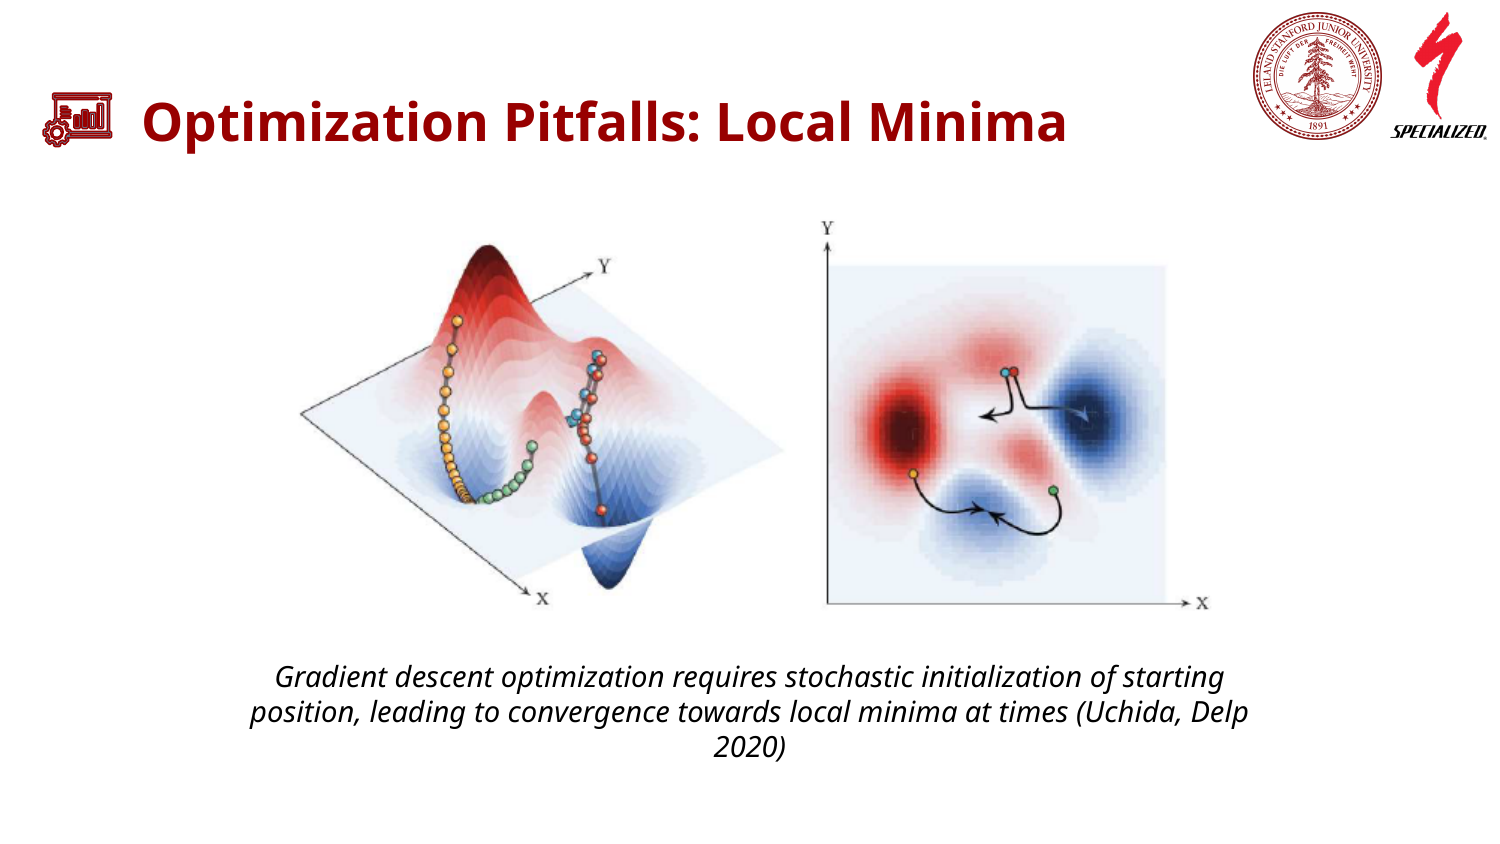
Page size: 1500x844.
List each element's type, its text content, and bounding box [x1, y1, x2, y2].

text_box Gradient descent optimization requires stochastic initialization of starting position, leading to convergence towards local minima at times (Uchida, Delp 2020) [209, 643, 1291, 779]
picture [1390, 12, 1487, 140]
picture [1253, 12, 1382, 72]
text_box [42, 92, 112, 147]
title Optimization Pitfalls: Local Minima [51, 72, 1449, 167]
picture [268, 199, 1231, 656]
